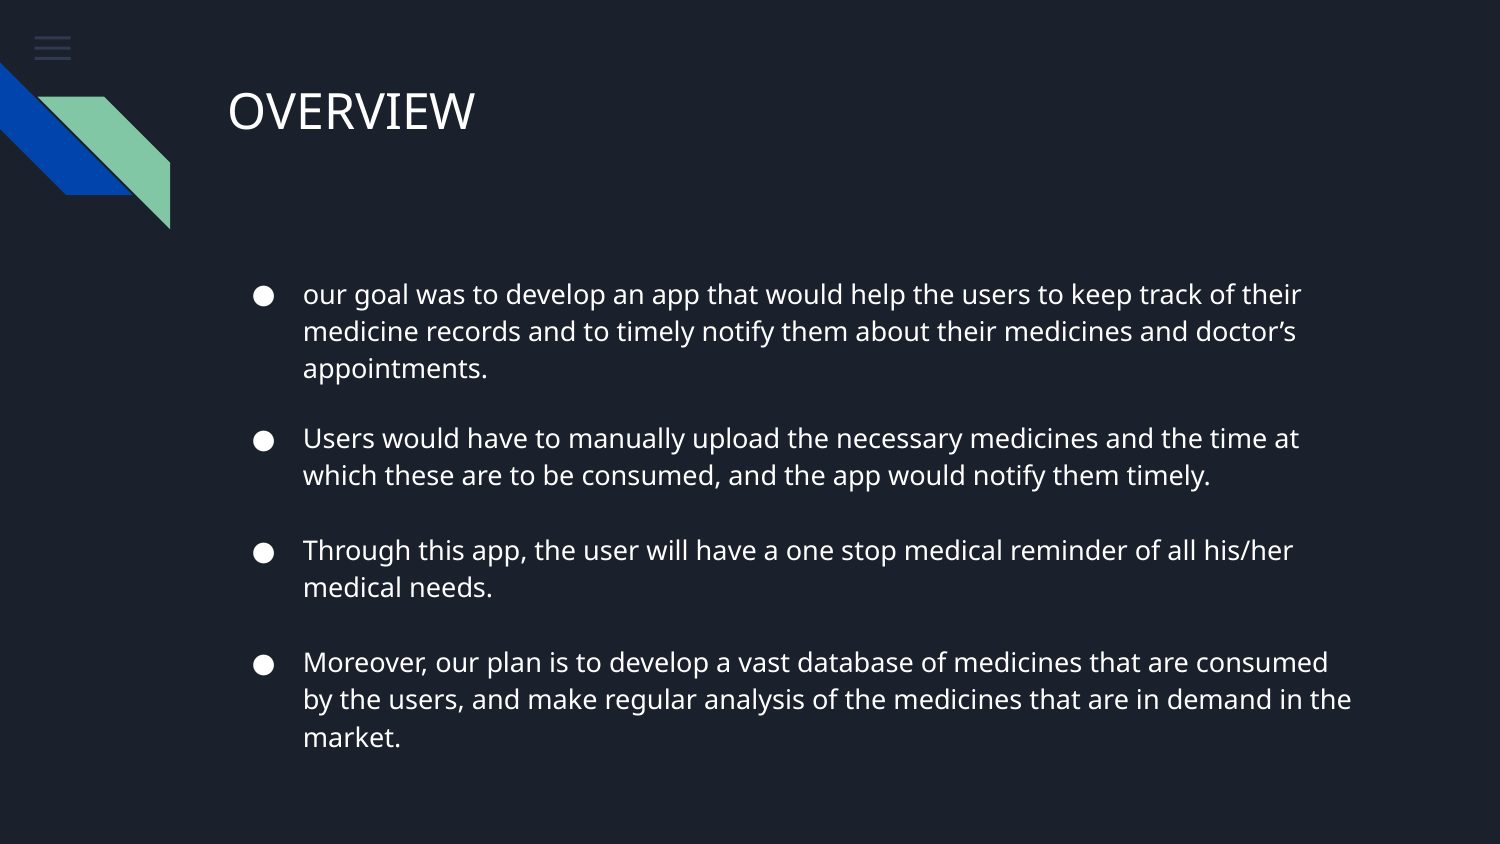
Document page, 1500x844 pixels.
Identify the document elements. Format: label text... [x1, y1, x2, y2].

title OVERVIEW [212, 64, 1368, 215]
list our goal was to develop an app that would help the users to keep track of their medicine records and to timely notify them about their medicines and doctor’s appointments. Users would have to manually upload the necessary medicines and the time at which these are to be consumed, and the app would notify them timely. Through this app, the user will have a one stop medical reminder of all his/her medical needs. Moreover, our plan is to develop a vast database of medicines that are consumed by the users, and make regular analysis of the medicines that are in demand in the market. [212, 257, 1368, 735]
